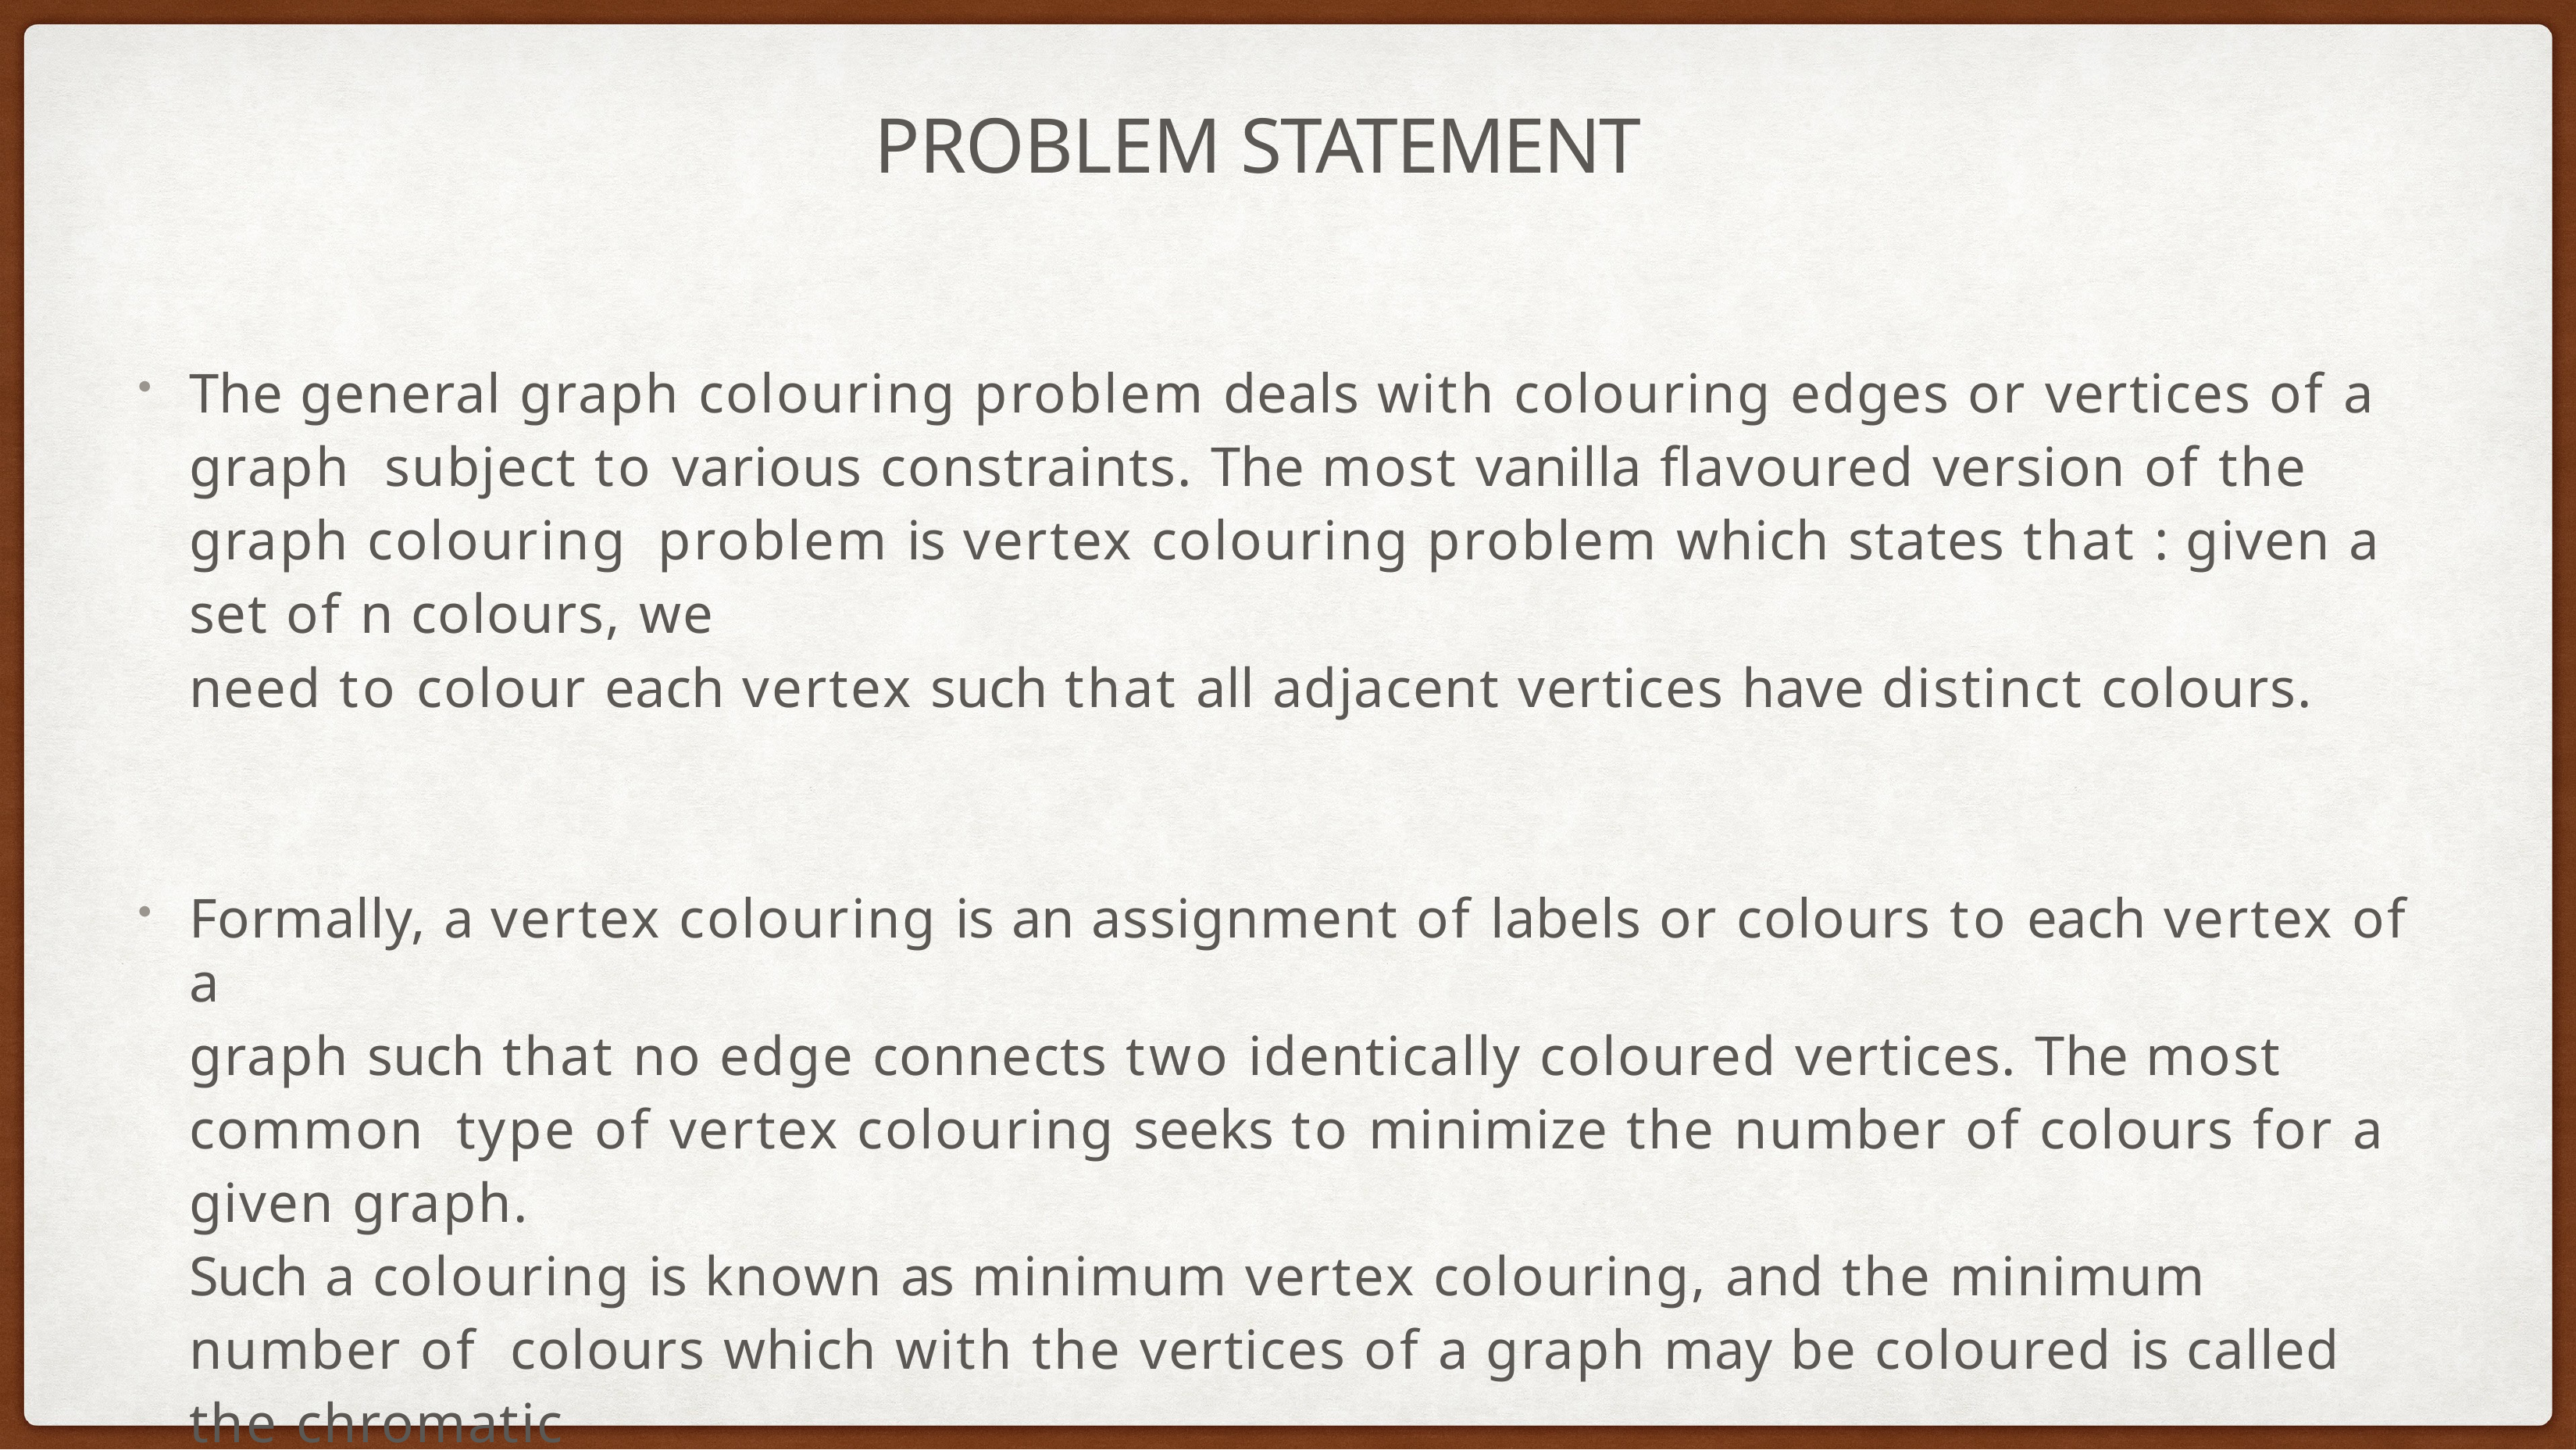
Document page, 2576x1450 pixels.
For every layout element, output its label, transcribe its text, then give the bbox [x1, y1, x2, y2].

text_box The general graph colouring problem deals with colouring edges or vertices of a graph subject to various constraints. The most vanilla flavoured version of the graph colouring problem is vertex colouring problem which states that : given a set of n colours, we need to colour each vertex such that all adjacent vertices have distinct colours. Formally, a vertex colouring is an assignment of labels or colours to each vertex of a graph such that no edge connects two identically coloured vertices. The most common type of vertex colouring seeks to minimize the number of colours for a given graph. Such a colouring is known as minimum vertex colouring, and the minimum number of colours which with the vertices of a graph may be coloured is called the chromatic number, denoted by x(G). [136, 348, 2430, 1450]
picture [0, 0, 2576, 1449]
title PROBLEM STATEMENT [872, 95, 1706, 340]
